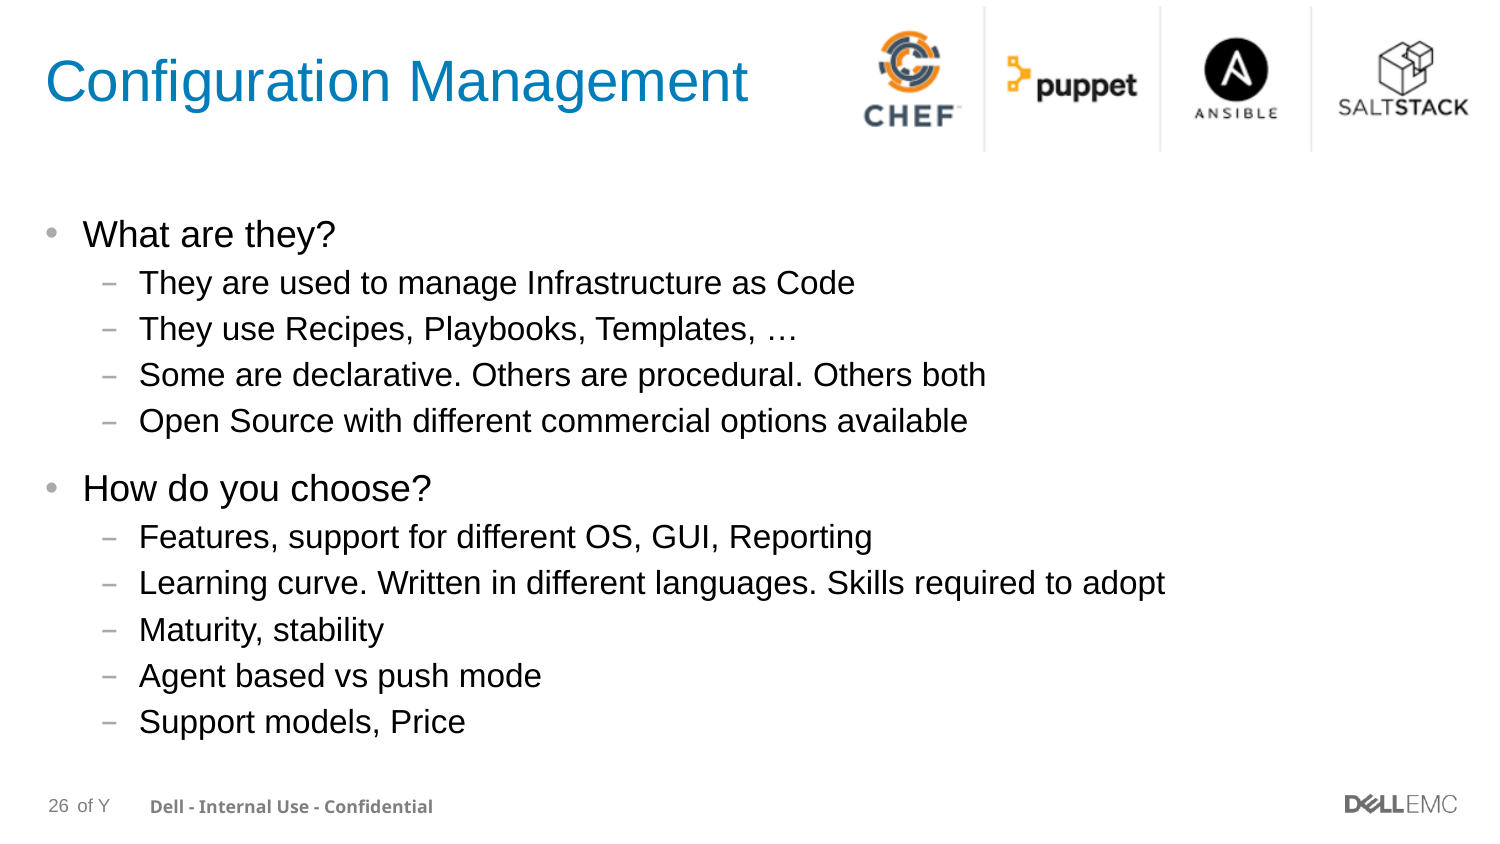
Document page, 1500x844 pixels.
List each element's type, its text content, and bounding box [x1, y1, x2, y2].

picture [850, 3, 1480, 153]
list What are they? They are used to manage Infrastructure as Code They use Recipes, Playbooks, Templates, … Some are declarative. Others are procedural. Others both Open Source with different commercial options available How do you choose? Features, support for different OS, GUI, Reporting Learning curve. Written in different languages. Skills required to adopt Maturity, stability Agent based vs push mode Support models, Price [45, 210, 1350, 804]
title Configuration Management [45, 43, 845, 149]
picture [1345, 793, 1457, 814]
